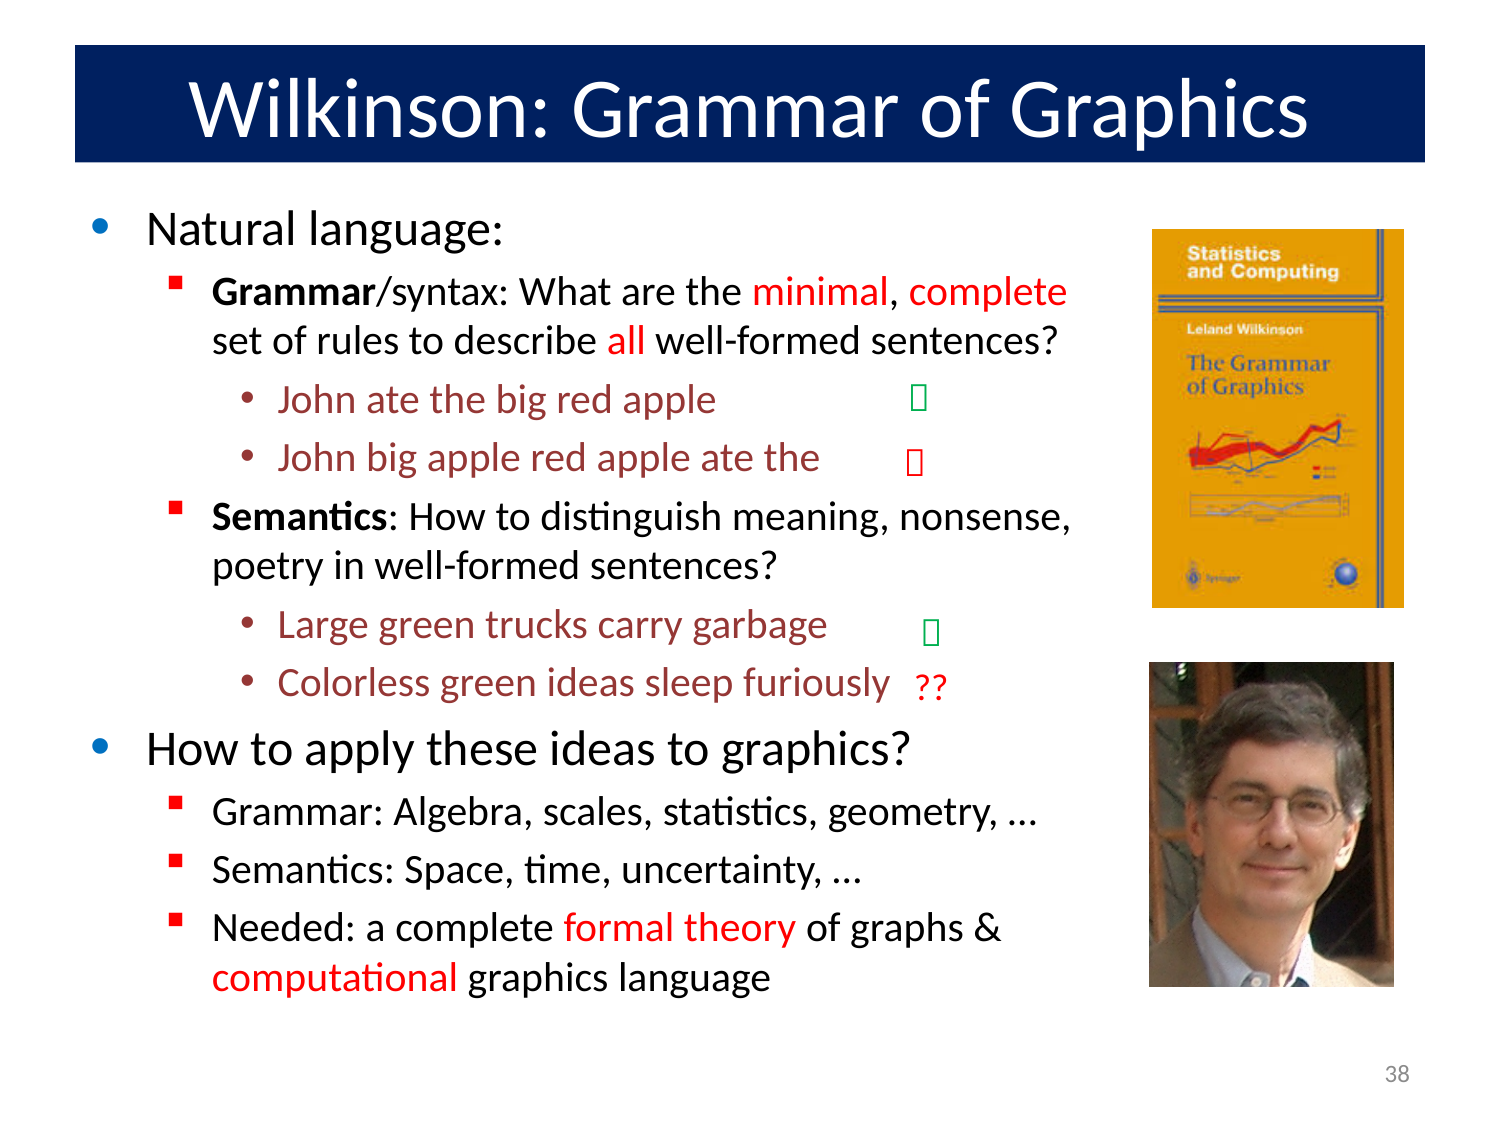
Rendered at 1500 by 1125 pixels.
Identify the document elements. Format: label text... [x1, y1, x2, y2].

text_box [887, 601, 976, 717]
list Natural language: Grammar/syntax: What are the minimal, complete set of rules to describe all well-formed sentences? John ate the big red apple John big apple red apple ate the Semantics: How to distinguish meaning, nonsense, poetry in well-formed sentences? Large green trucks carry garbage Colorless green ideas sleep furiously How to apply these ideas to graphics? Grammar: Algebra, scales, statistics, geometry, … Semantics: Space, time, uncertainty, … Needed: a complete formal theory of graphs & computational graphics language [75, 187, 1100, 1025]
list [1152, 228, 1404, 609]
picture [1149, 662, 1394, 987]
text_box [870, 366, 963, 493]
slide_number 38 [1074, 1042, 1425, 1103]
title Wilkinson: Grammar of Graphics [75, 45, 1425, 163]
